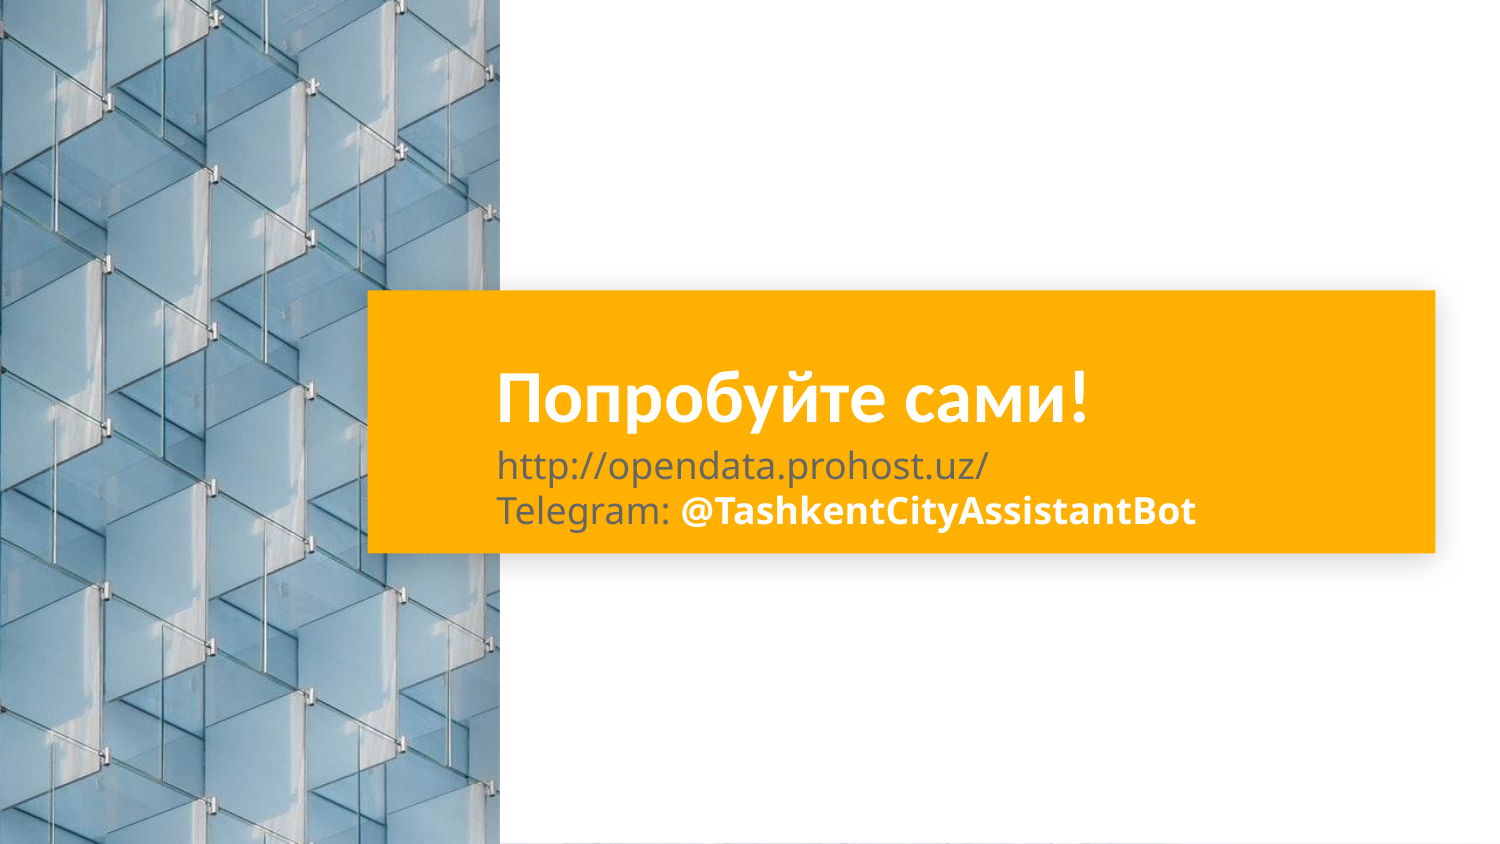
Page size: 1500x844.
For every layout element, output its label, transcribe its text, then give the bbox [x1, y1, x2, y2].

subtitle http://opendata.prohost.uz/ Telegram: @TashkentCityAssistantBot [481, 427, 1436, 502]
title Попробуйте сами! [481, 302, 1436, 427]
picture [0, 0, 499, 844]
